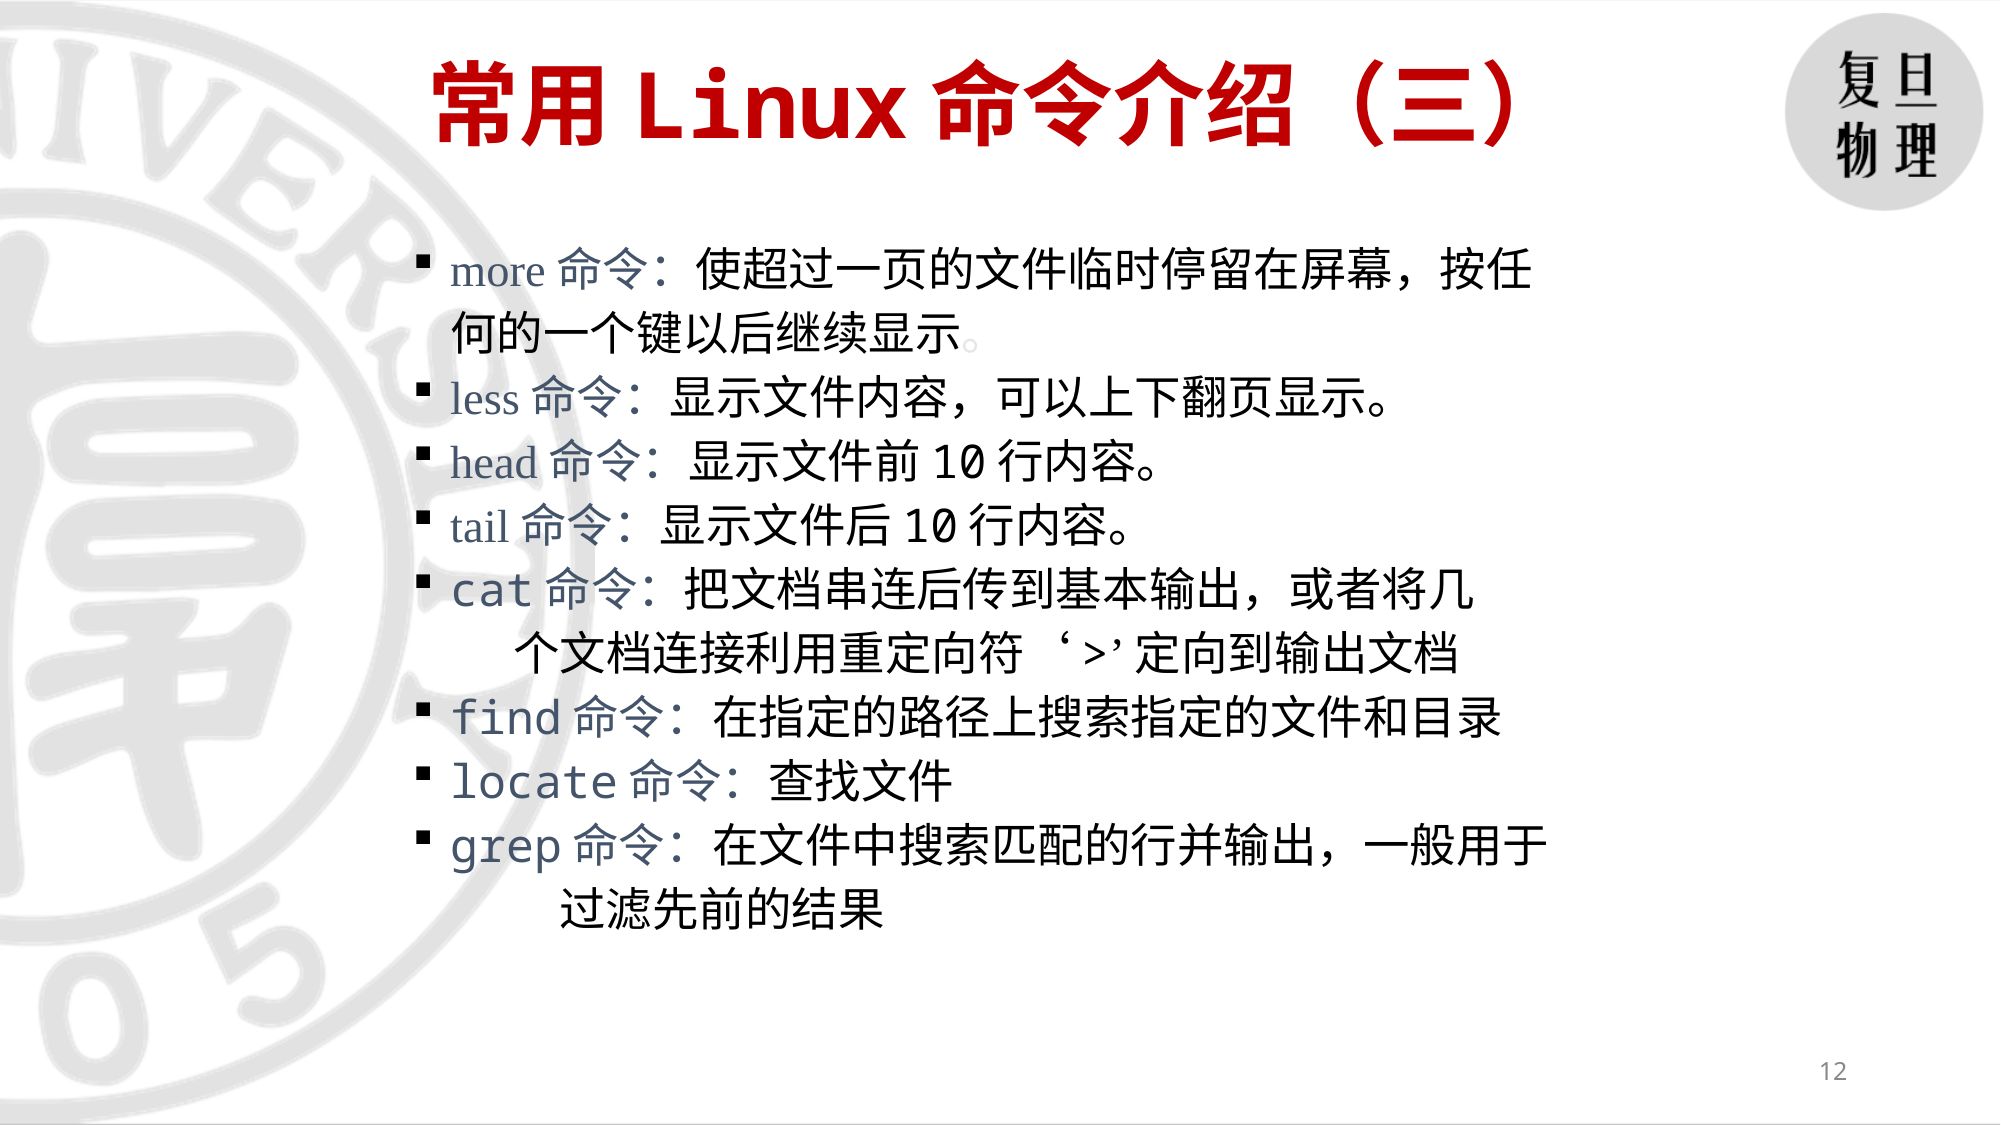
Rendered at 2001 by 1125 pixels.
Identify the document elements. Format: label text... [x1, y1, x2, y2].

picture [0, 0, 2001, 1125]
slide_number 12 [1412, 1042, 1863, 1103]
title 常用Linux命令介绍（三） [362, 37, 1638, 181]
list more命令：使超过一页的文件临时停留在屏幕，按任 何的一个键以后继续显示。 less命令：显示文件内容，可以上下翻页显示。 head命令：显示文件前10行内容。 tail命令：显示文件后10行内容。 cat命令：把文档串连后传到基本输出，或者将几 个文档连接利用重定向符‘>’定向到输出文档 find命令：在指定的路径上搜索指定的文件和目录 locate命令：查找文件 grep命令：在文件中搜索匹配的行并输出，一般用于 过滤先前的结果 [397, 243, 1673, 944]
